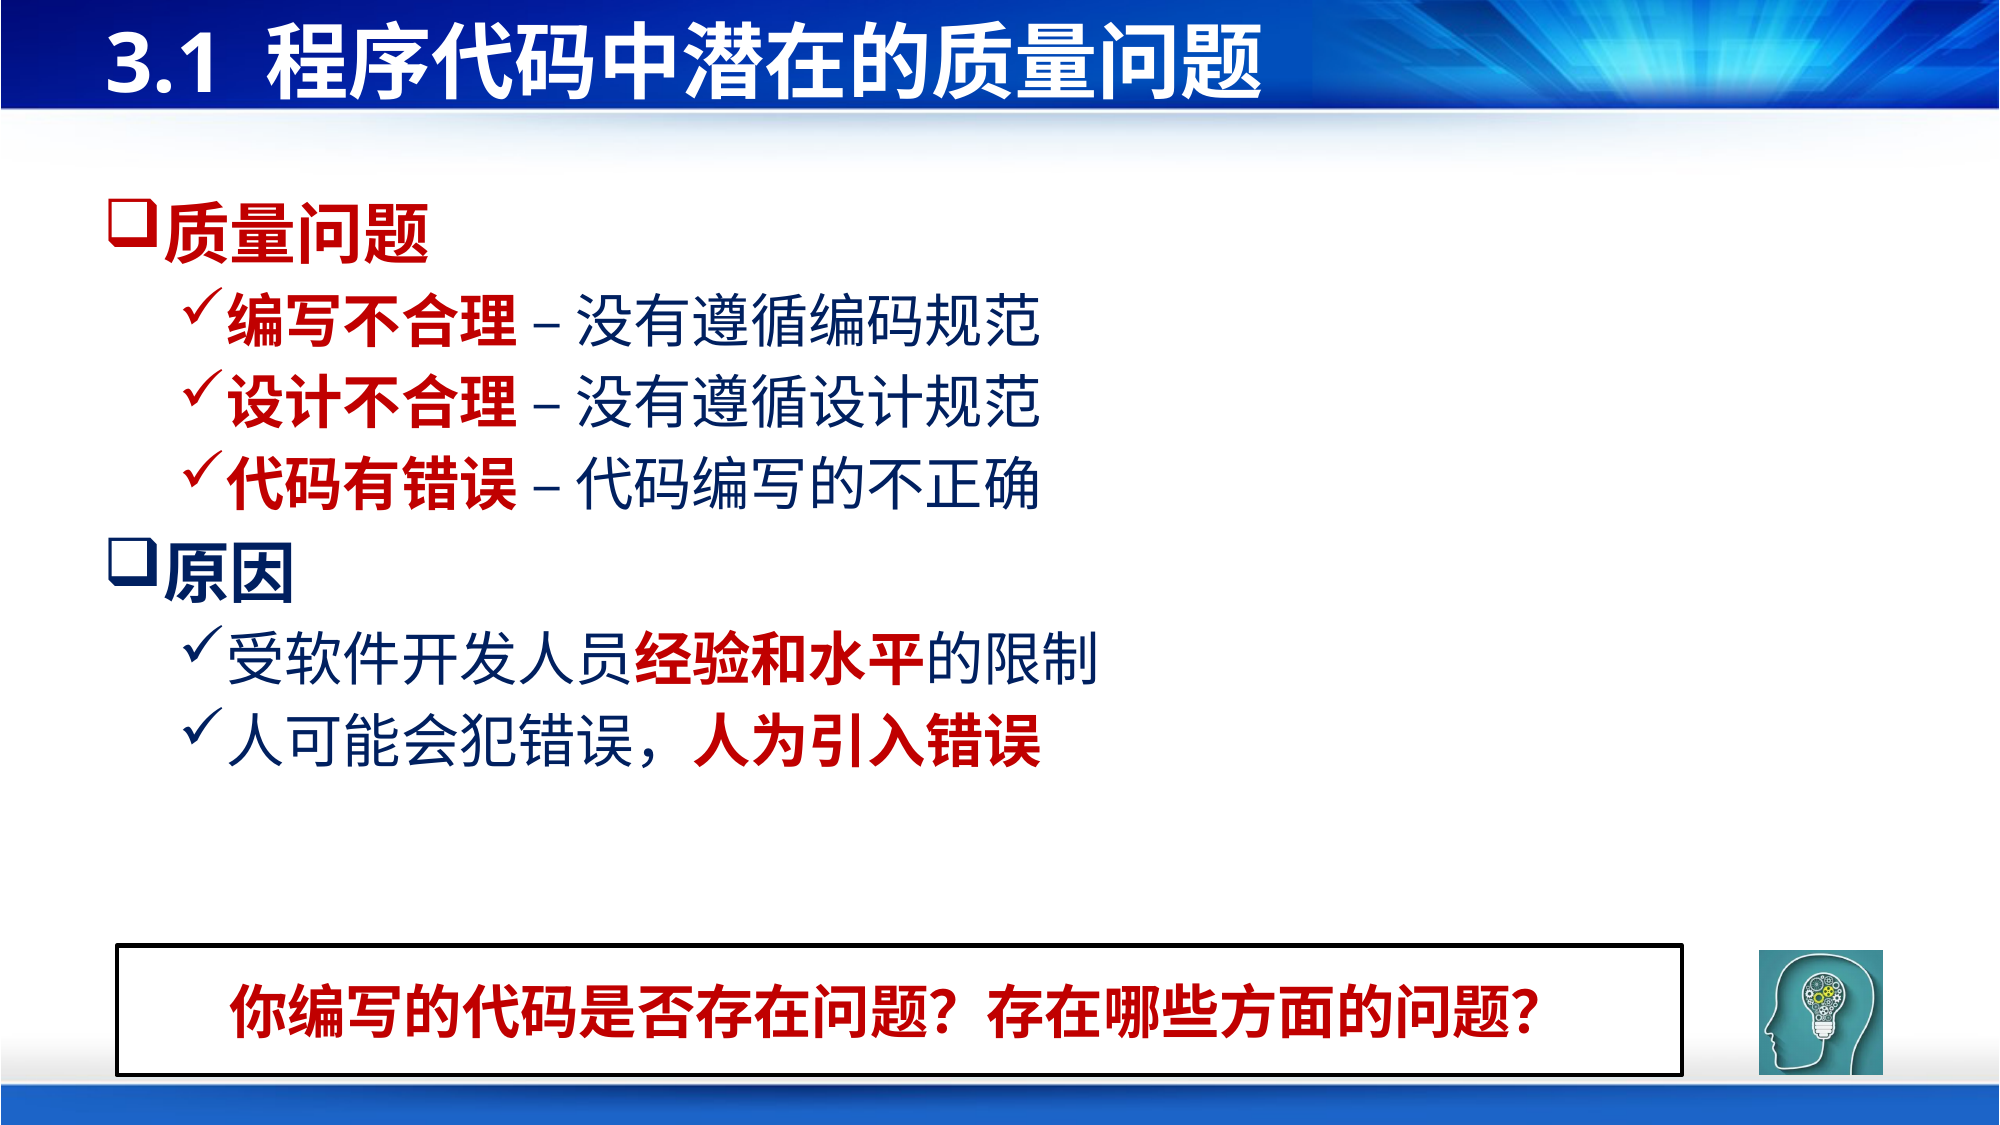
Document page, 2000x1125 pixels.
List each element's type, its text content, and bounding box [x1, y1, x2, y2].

title 3.1 程序代码中潜在的质量问题 [90, 1, 1880, 118]
picture [1, 0, 1999, 1125]
list 质量问题 编写不合理 – 没有遵循编码规范 设计不合理 – 没有遵循设计规范 代码有错误 – 代码编写的不正确 原因 受软件开发人员经验和水平的限制 人可能会犯错误，人为引入错误 [88, 184, 1880, 1012]
text_box 你编写的代码是否存在问题？存在哪些方面的问题？ [115, 943, 1684, 1077]
